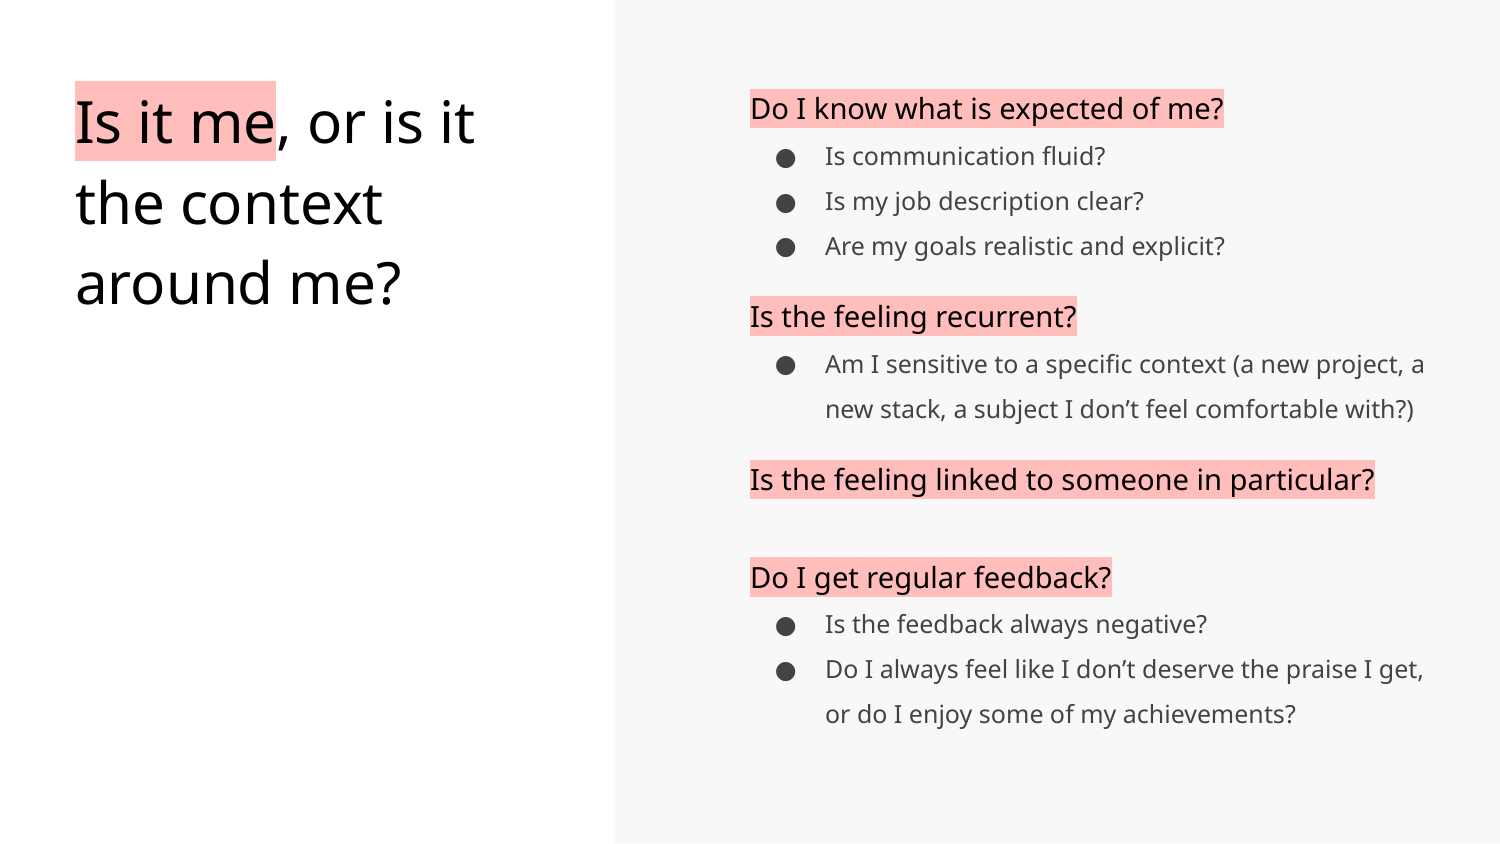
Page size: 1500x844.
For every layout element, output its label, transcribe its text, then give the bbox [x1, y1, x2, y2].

text_box [614, 0, 1500, 844]
text_box Is it me, or is it the context around me? [74, 74, 504, 329]
text_box Do I know what is expected of me? Is communication fluid? Is my job description clear? Are my goals realistic and explicit? Is the feeling recurrent? Am I sensitive to a specific context (a new project, a new stack, a subject I don’t feel comfortable with?) Is the feeling linked to someone in particular? Do I get regular feedback? Is the feedback always negative? Do I always feel like I don’t deserve the praise I get, or do I enjoy some of my achievements? [749, 73, 1429, 771]
